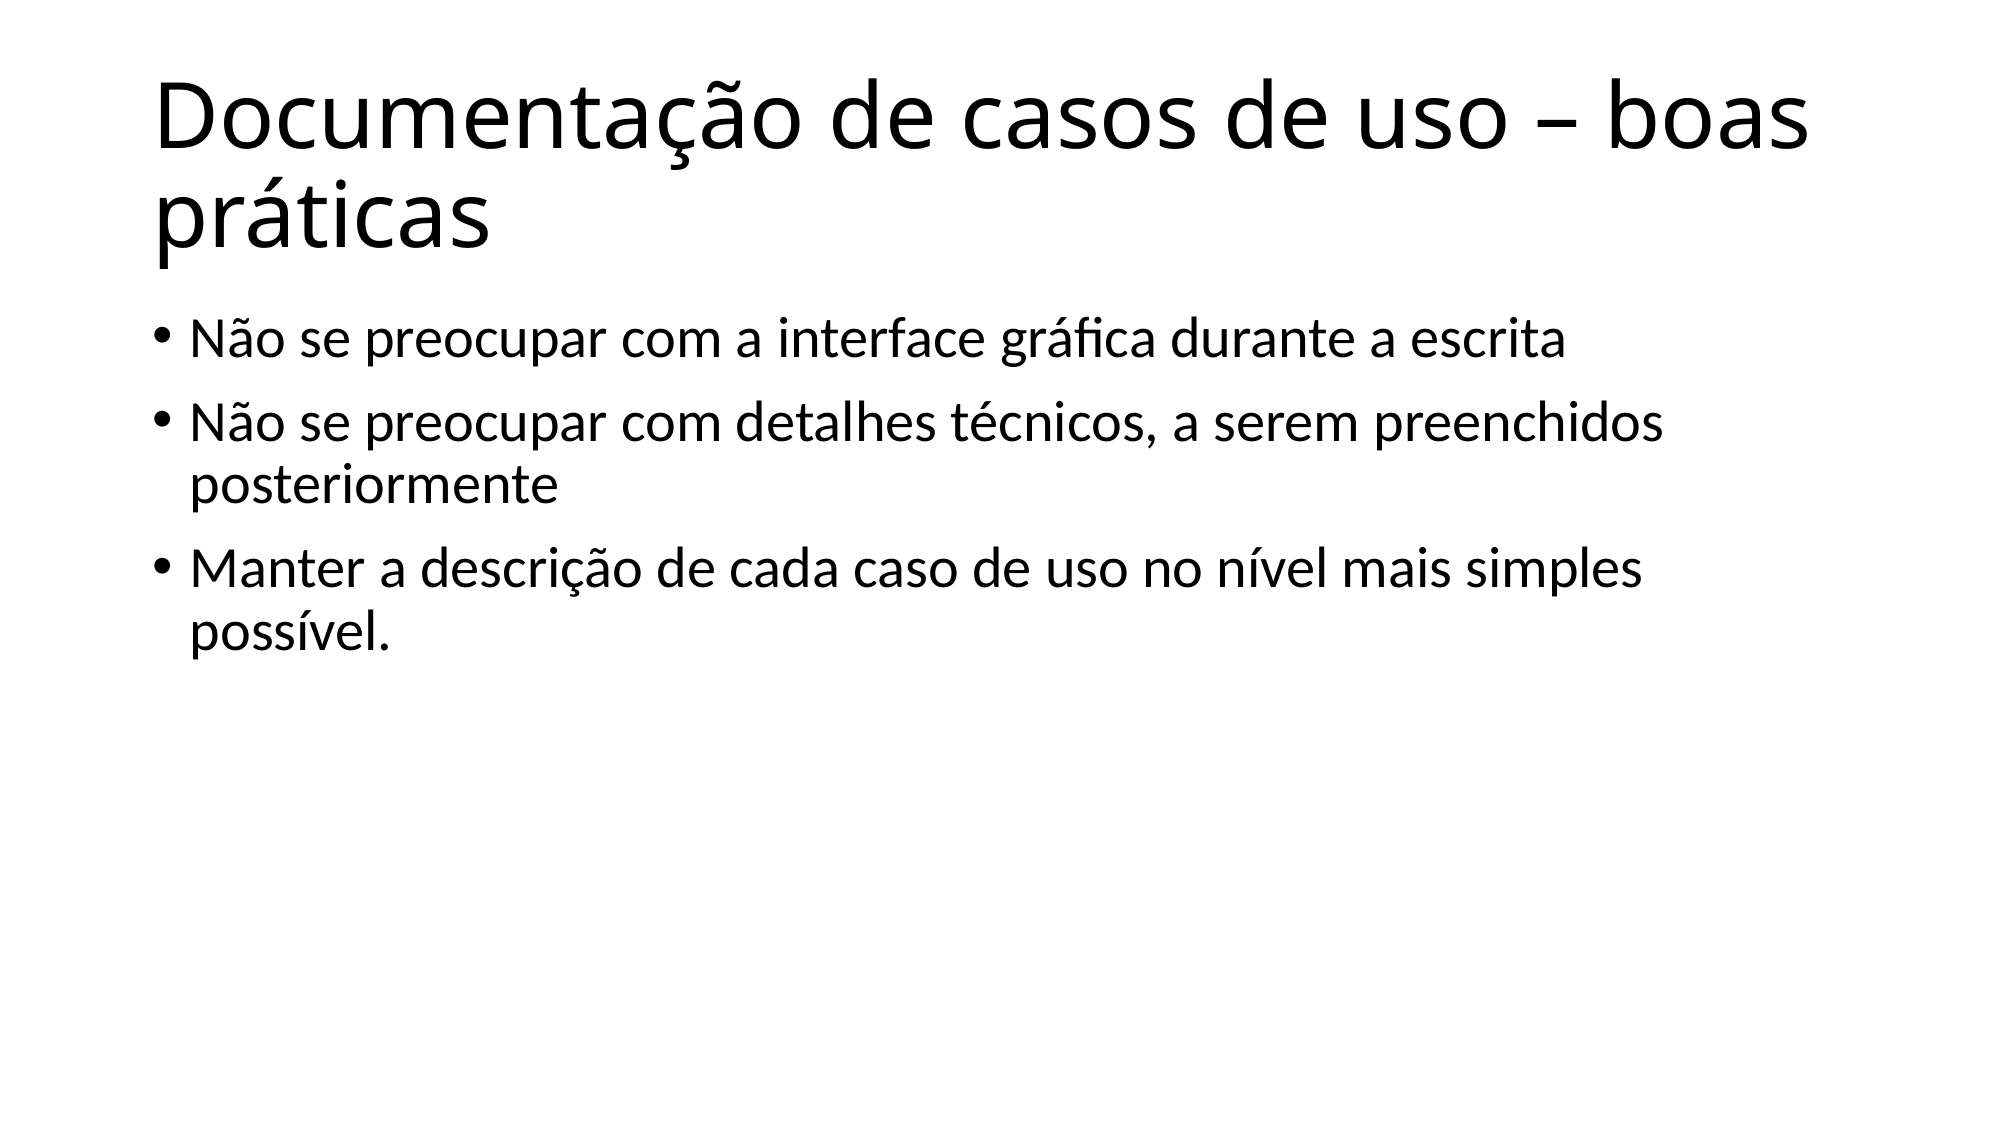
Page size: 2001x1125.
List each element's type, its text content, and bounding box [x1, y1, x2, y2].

list Não se preocupar com a interface gráfica durante a escrita Não se preocupar com detalhes técnicos, a serem preenchidos posteriormente Manter a descrição de cada caso de uso no nível mais simples possível. [137, 299, 1863, 1014]
title Documentação de casos de uso – boas práticas [137, 59, 1863, 278]
